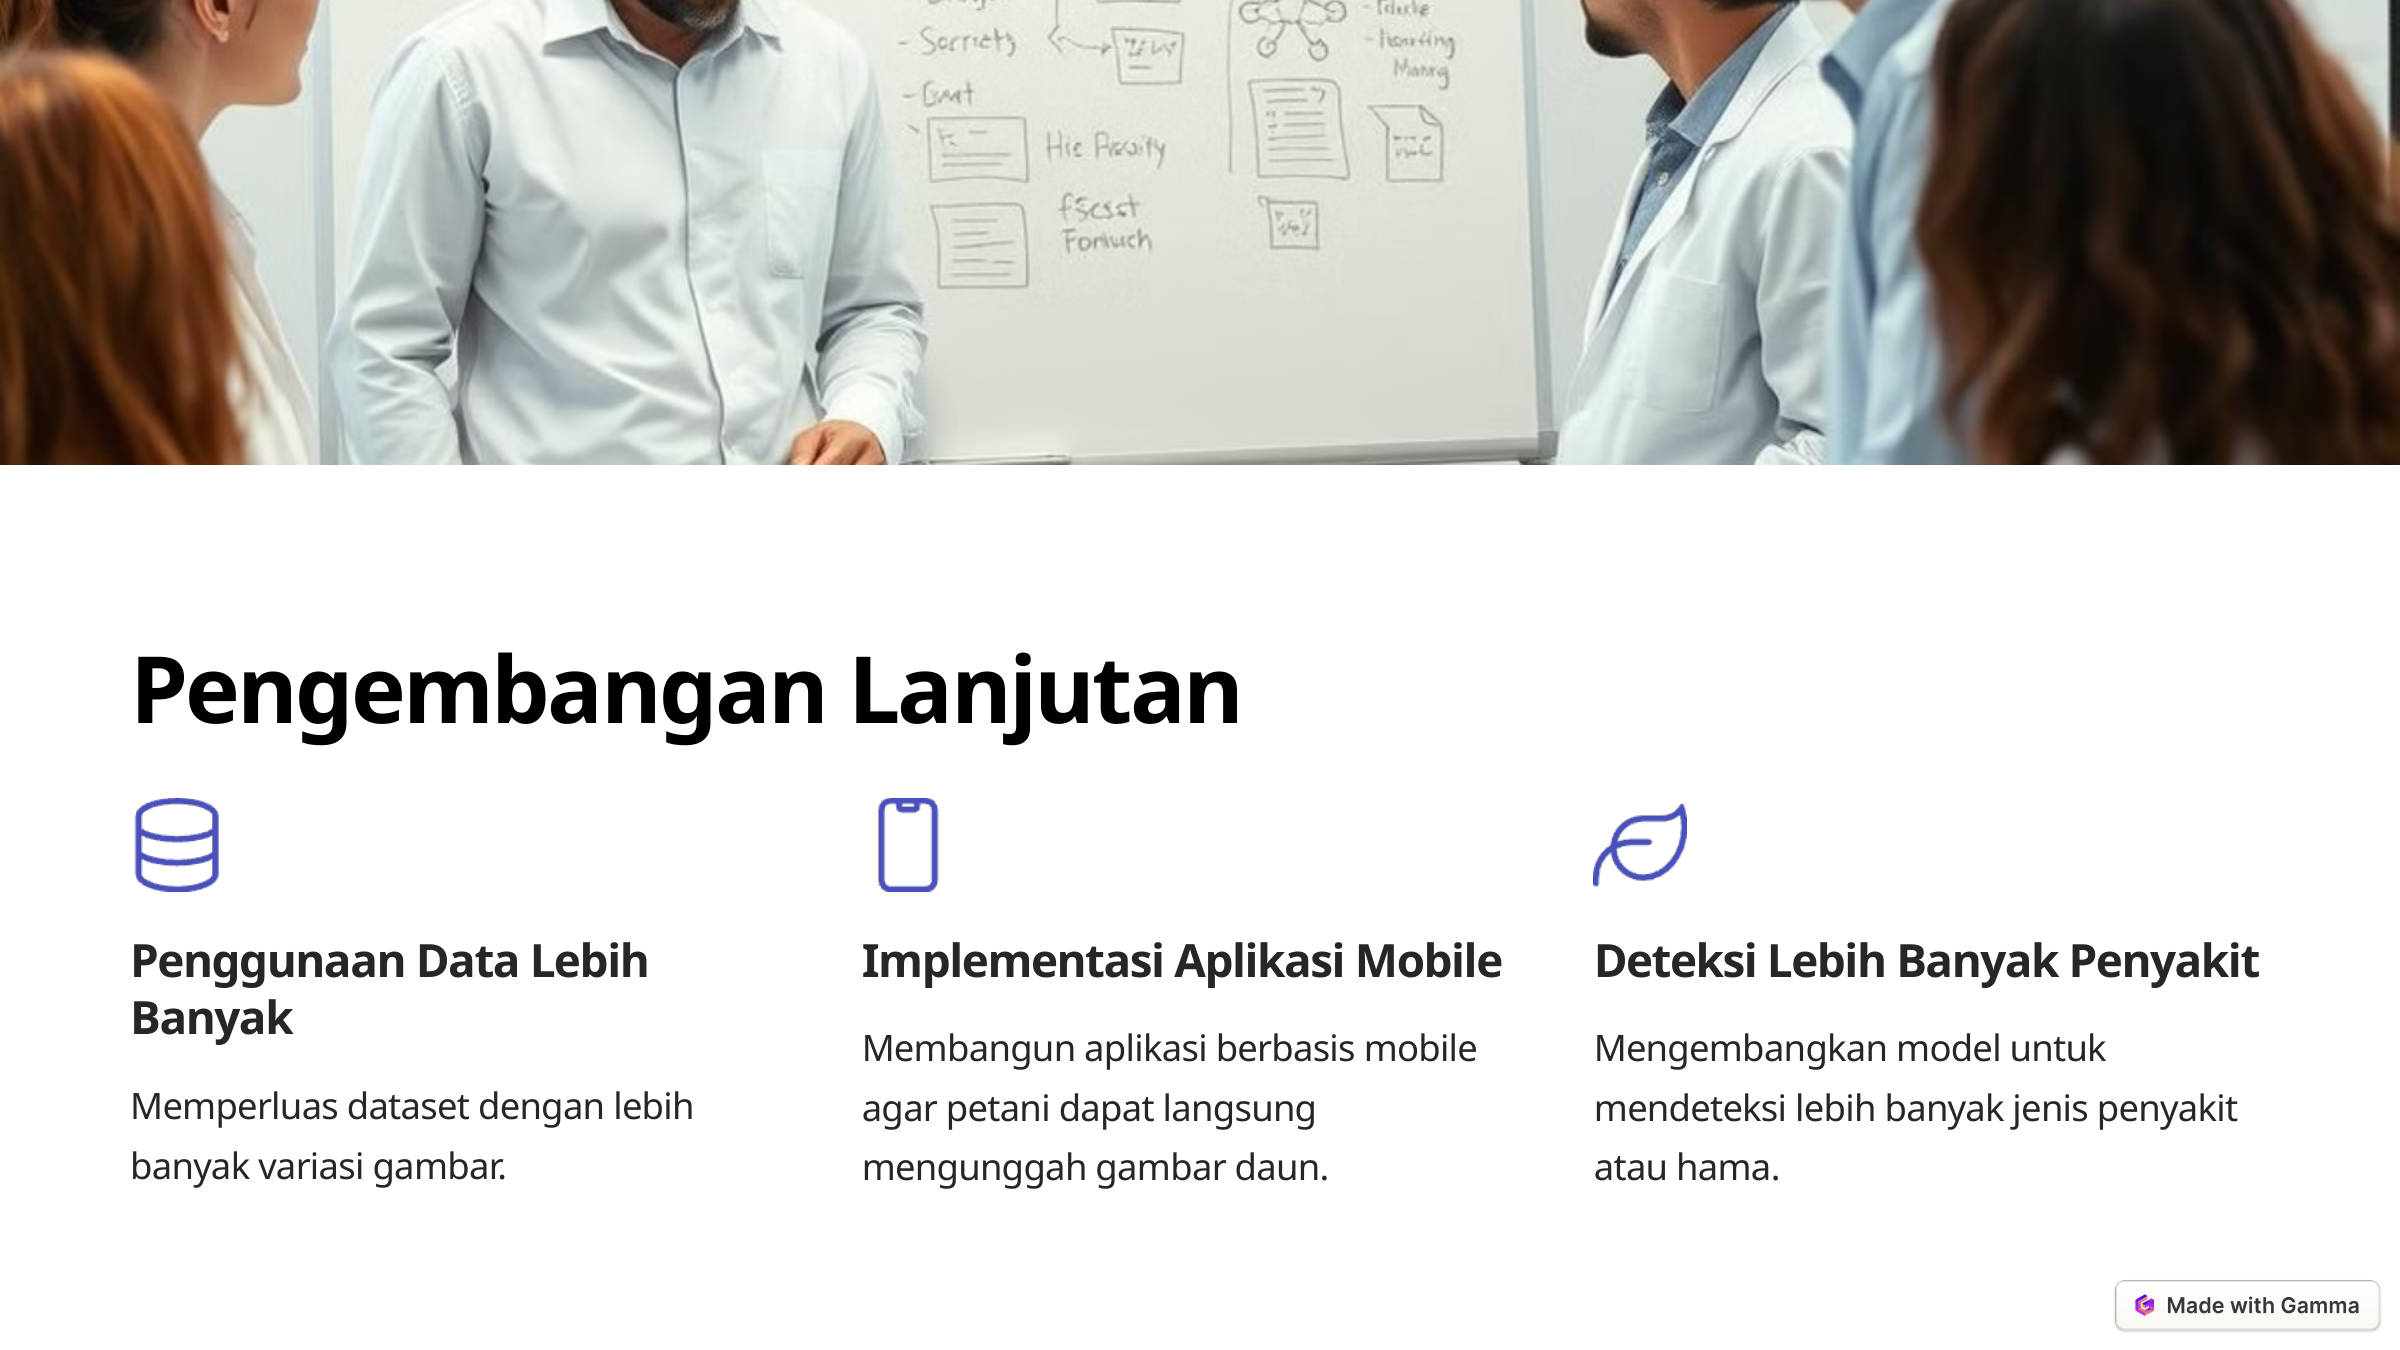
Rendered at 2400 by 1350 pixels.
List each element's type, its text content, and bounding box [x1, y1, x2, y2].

picture [130, 798, 224, 892]
picture [861, 798, 955, 892]
text_box Implementasi Aplikasi Mobile [861, 929, 1488, 988]
picture [2106, 1271, 2389, 1339]
text_box Penggunaan Data Lebih Banyak [130, 929, 807, 1046]
picture [1593, 798, 1687, 892]
text_box Pengembangan Lanjutan [130, 626, 1202, 744]
text_box Memperluas dataset dengan lebih banyak variasi gambar. [130, 1067, 807, 1187]
text_box Mengembangkan model untuk mendeteksi lebih banyak jenis penyakit atau hama. [1593, 1009, 2270, 1189]
text_box Membangun aplikasi berbasis mobile agar petani dapat langsung mengunggah gambar daun. [861, 1009, 1538, 1189]
picture [0, 0, 2400, 466]
text_box Deteksi Lebih Banyak Penyakit [1593, 929, 2247, 988]
